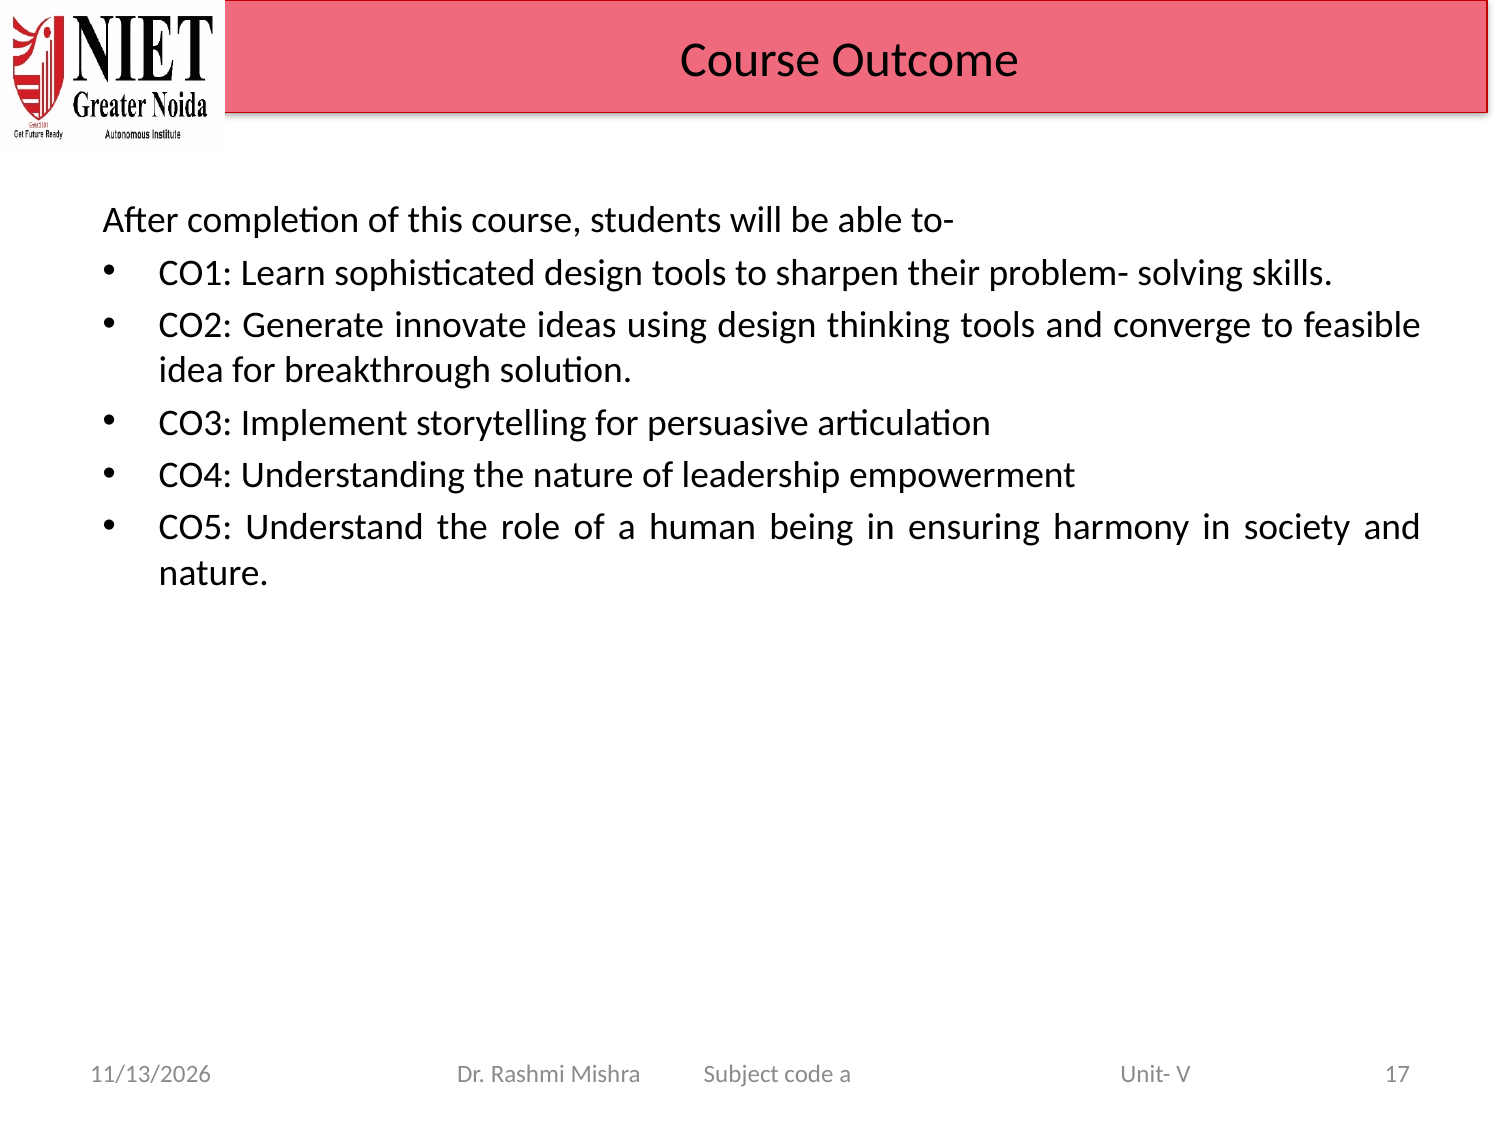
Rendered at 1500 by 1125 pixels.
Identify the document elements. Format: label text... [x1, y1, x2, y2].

text_box Course Outcome [226, 0, 1488, 113]
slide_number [75, 1042, 250, 1103]
slide_number 17 [1337, 1042, 1425, 1103]
footer Dr. Rashmi Mishra Subject code a Unit- V [412, 1042, 1238, 1103]
list After completion of this course, students will be able to- CO1: Learn sophisticated design tools to sharpen their problem- solving skills. CO2: Generate innovate ideas using design thinking tools and converge to feasible idea for breakthrough solution. CO3: Implement storytelling for persuasive articulation CO4: Understanding the nature of leadership empowerment CO5: Understand the role of a human being in ensuring harmony in society and nature. [87, 187, 1438, 930]
picture [0, 0, 226, 156]
